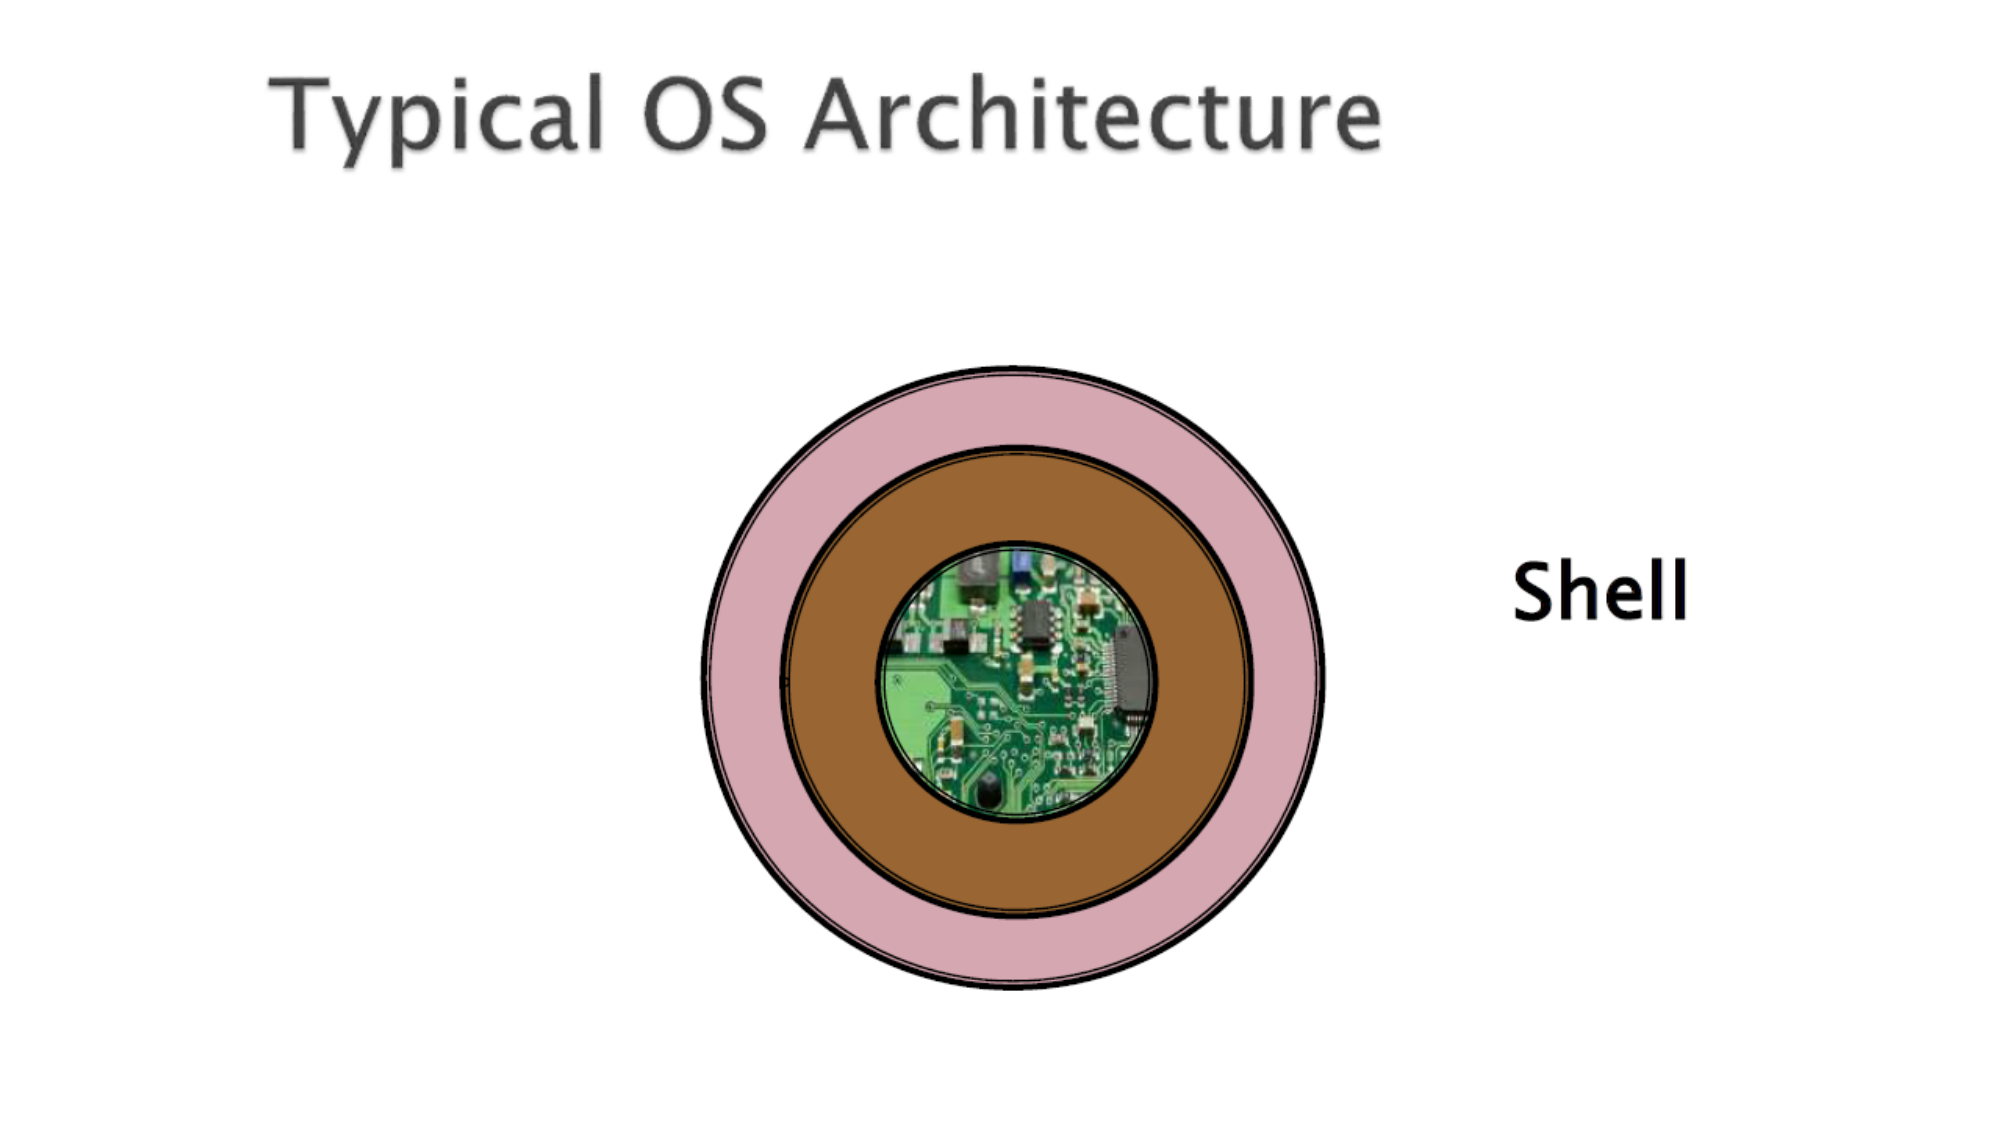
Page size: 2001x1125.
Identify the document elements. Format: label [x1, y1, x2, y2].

picture [229, 48, 1771, 1077]
